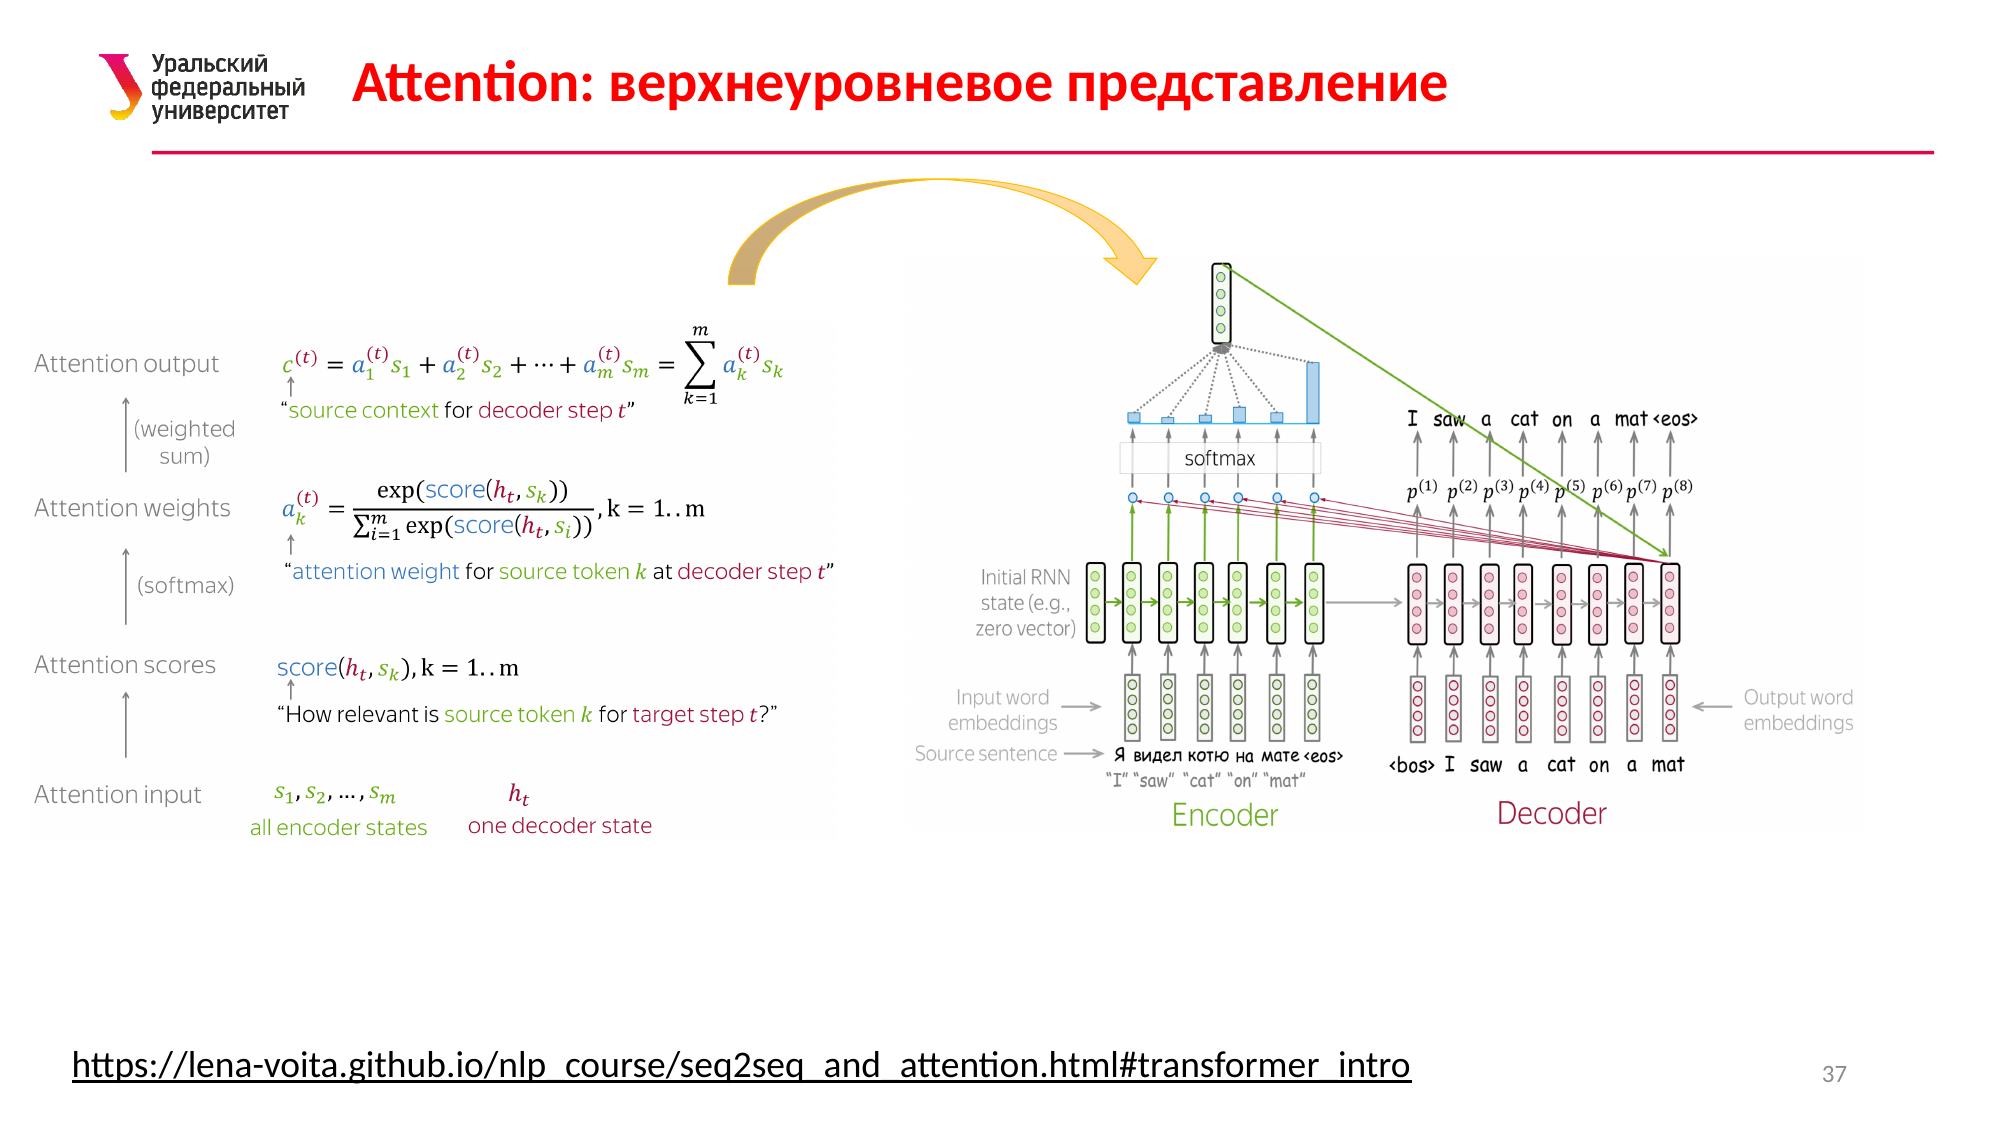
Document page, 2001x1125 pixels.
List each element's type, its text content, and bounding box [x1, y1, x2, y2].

text_box https://lena-voita.github.io/nlp_course/seq2seq_and_attention.html#transformer_intro [56, 1032, 1530, 1093]
slide_number 37 [1412, 1042, 1863, 1103]
text_box [151, 150, 1935, 155]
picture [906, 251, 1863, 835]
text_box [727, 178, 1141, 286]
picture [28, 321, 837, 840]
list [98, 52, 320, 124]
text_box Attention: верхнеуровневое представление [337, 36, 2000, 121]
